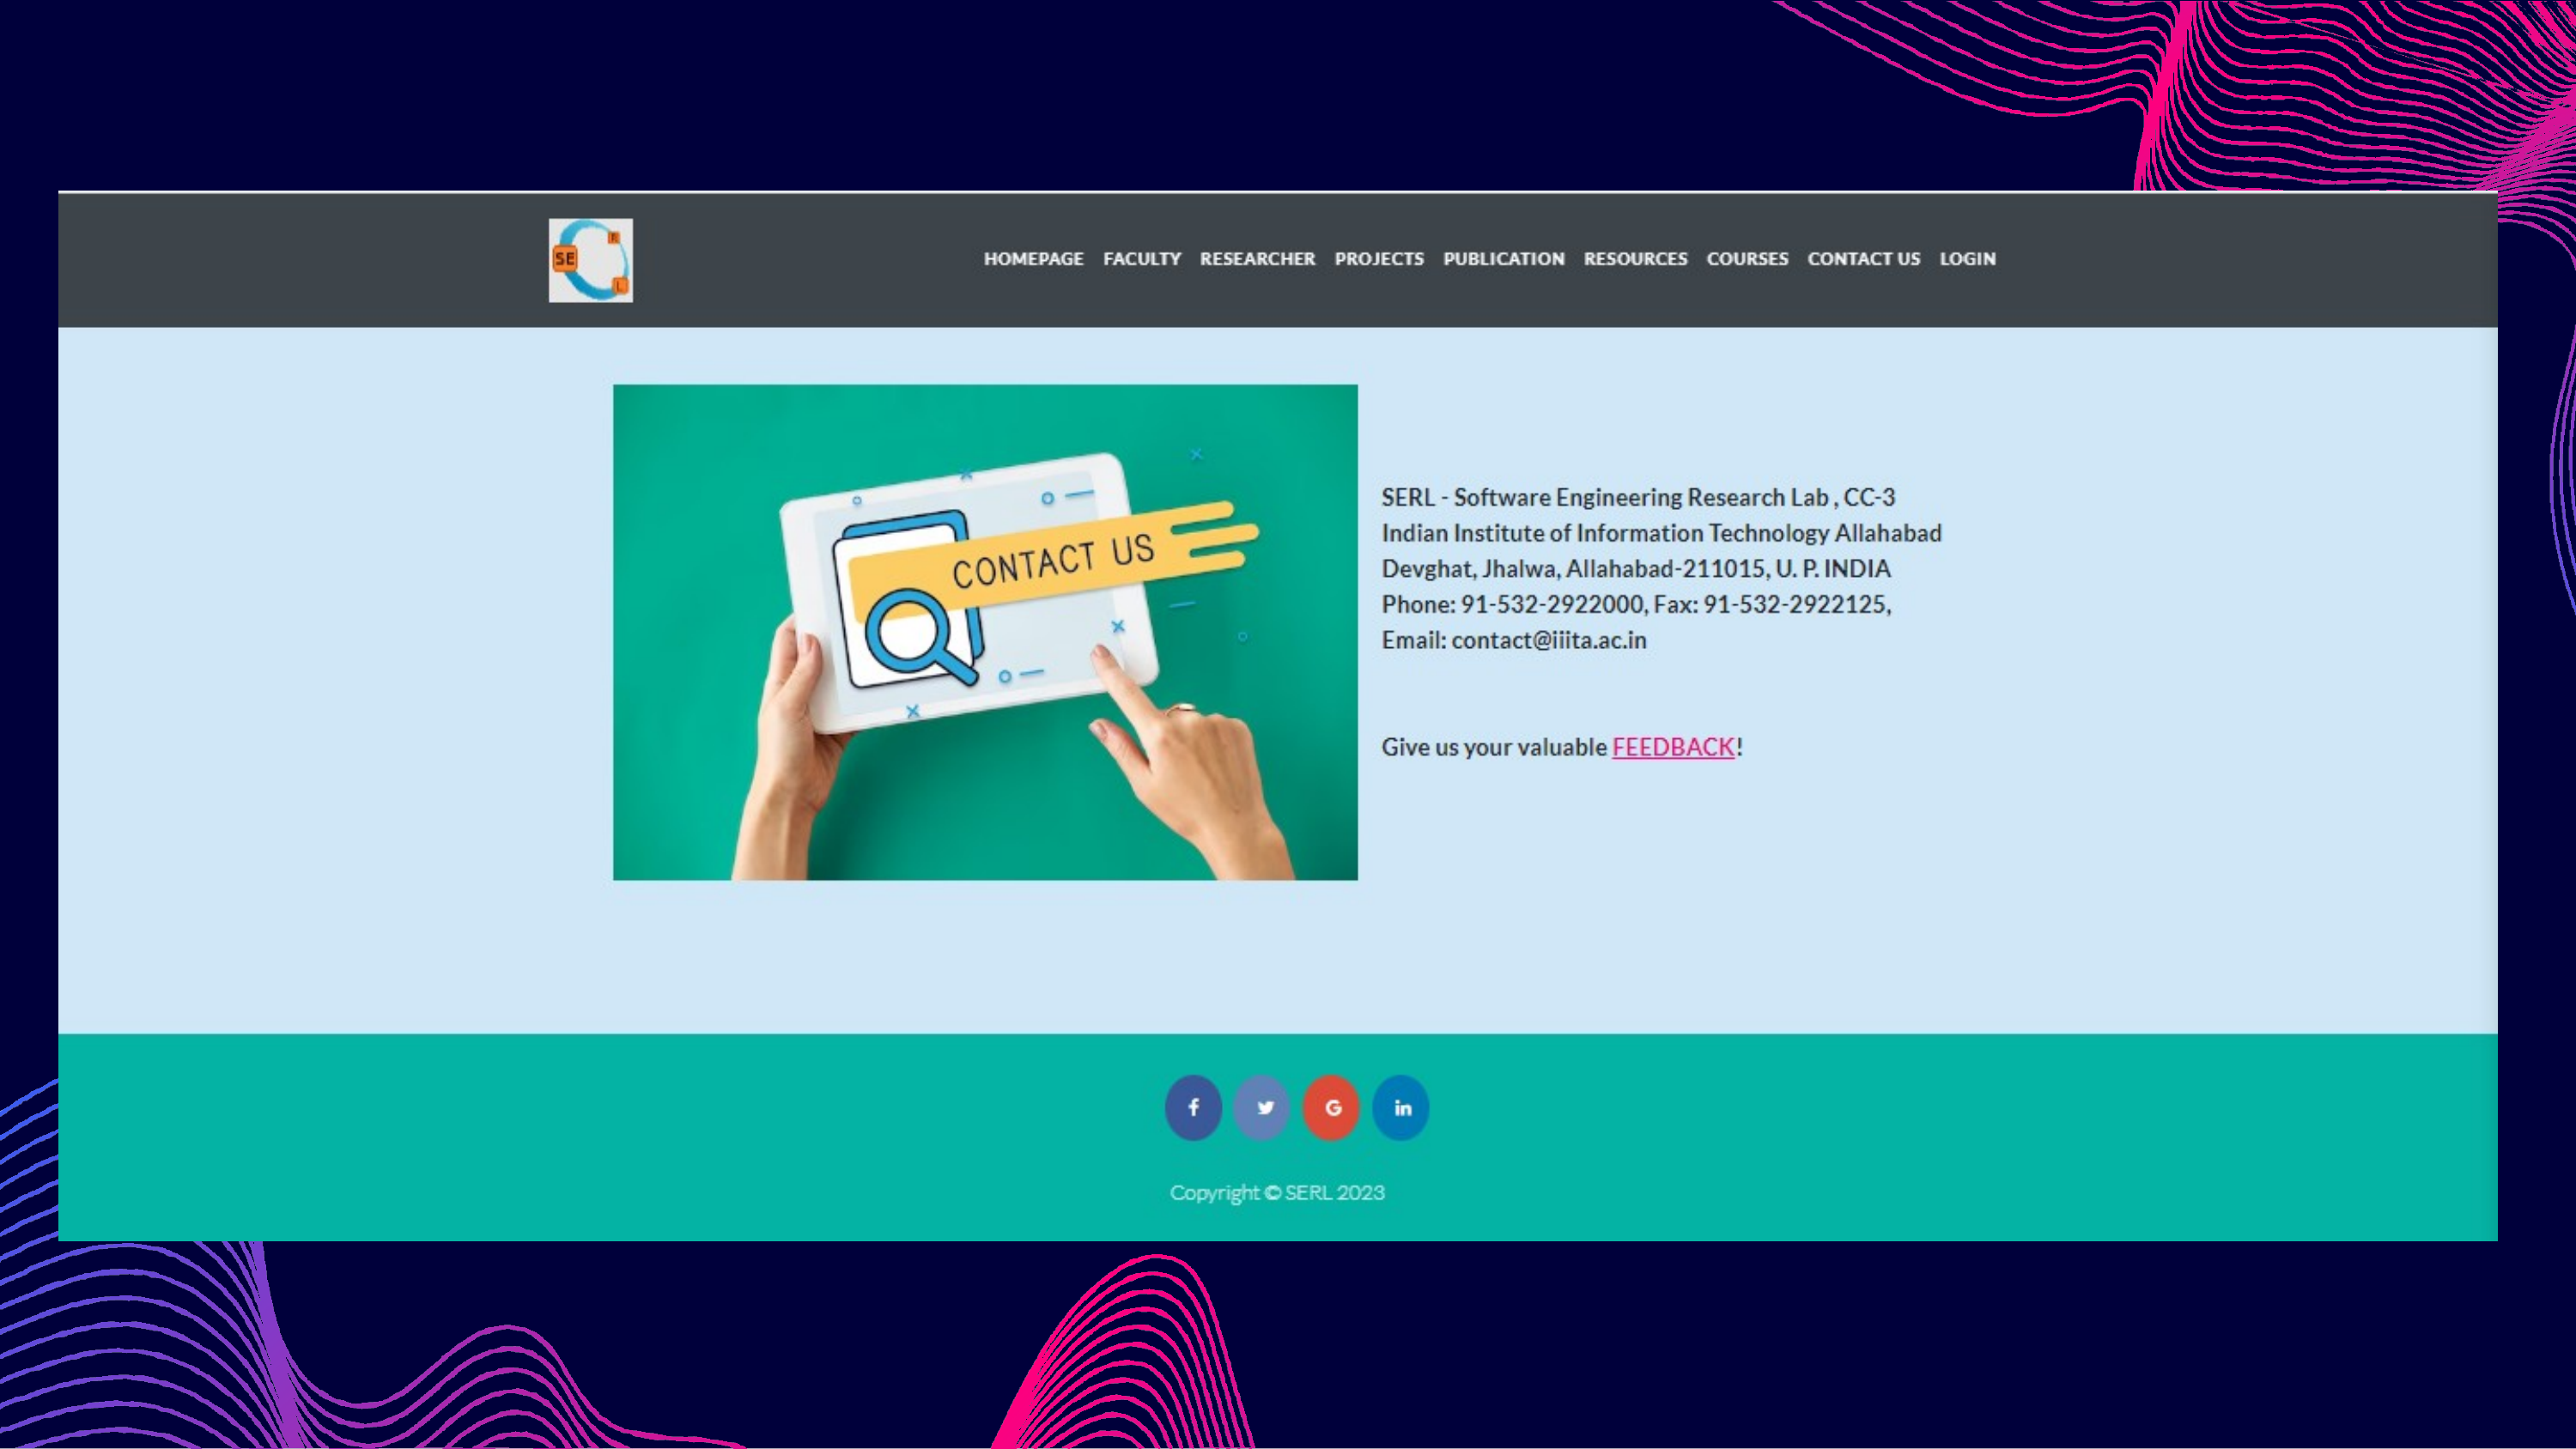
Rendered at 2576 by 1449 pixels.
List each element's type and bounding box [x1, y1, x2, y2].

picture [0, 1058, 1255, 1449]
text_box [58, 0, 2576, 1243]
